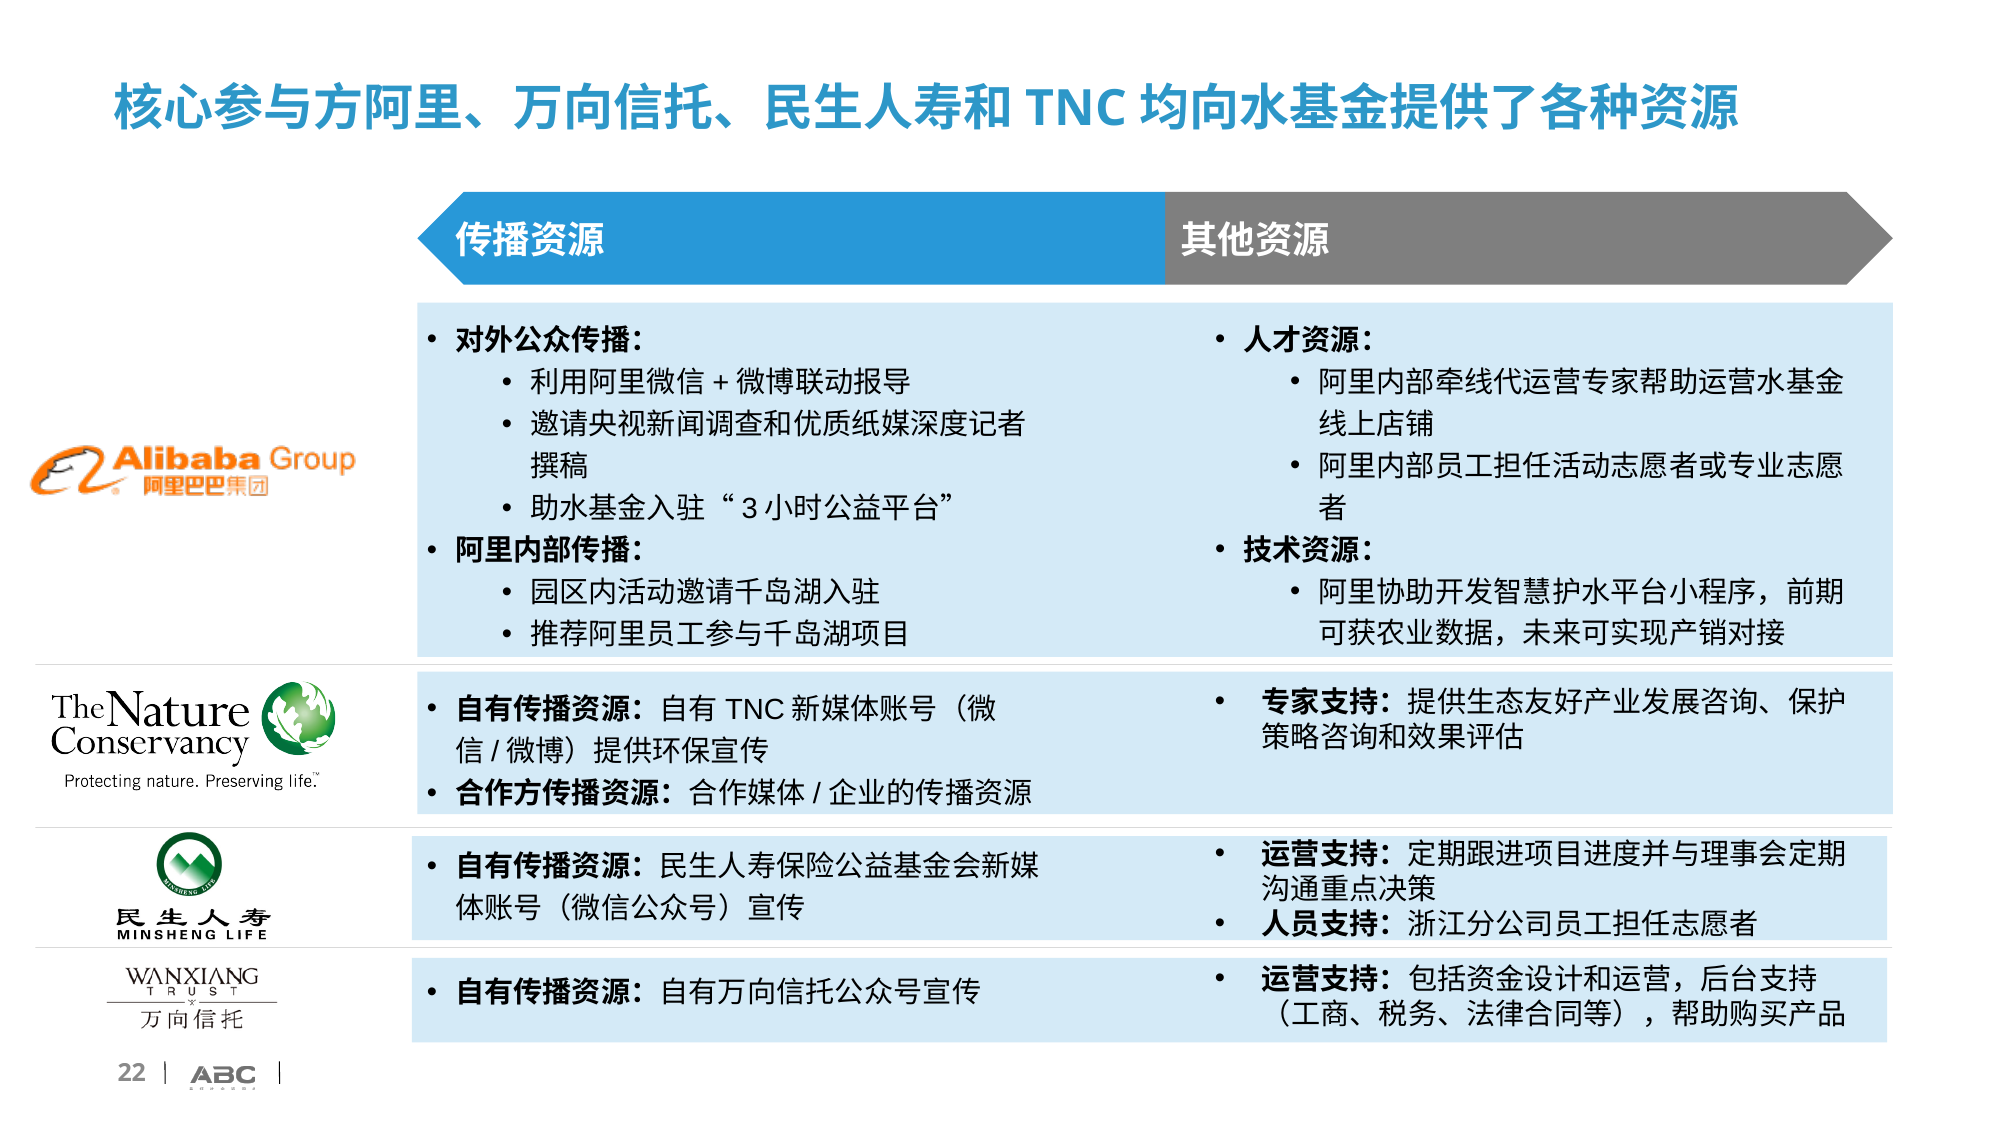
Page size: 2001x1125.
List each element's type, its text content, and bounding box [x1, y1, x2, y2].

text_box 其他资源 [1167, 190, 1895, 286]
text_box 传播资源 [415, 190, 1167, 286]
text_box 自有传播资源：民生人寿保险公益基金会新媒体账号（微信公众号）宣传 自有传播资源：自有万向信托公众号宣传 [411, 833, 1058, 947]
text_box 对外公众传播： 利用阿里微信+微博联动报导 邀请央视新闻调查和优质纸媒深度记者撰稿 助水基金入驻“3小时公益平台” 阿里内部传播： 园区内活动邀请千岛湖入驻 推荐阿里员工参与千岛湖项目 [411, 306, 1058, 664]
picture [37, 658, 349, 814]
picture [104, 948, 282, 1086]
text_box [416, 302, 1894, 658]
picture [100, 830, 286, 947]
text_box 人才资源： 阿里内部牵线代运营专家帮助运营水基金线上店铺 阿里内部员工担任活动志愿者或专业志愿者 技术资源： 阿里协助开发智慧护水平台小程序，前期可获农业数据，未来可实现产销对接 [1200, 306, 1888, 628]
text_box [1058, 835, 1200, 941]
text_box 运营支持：定期跟进项目进度并与理事会定期沟通重点决策 人员支持：浙江分公司员工担任志愿者 [1200, 828, 1888, 947]
text_box 专家支持：提供生态友好产业发展咨询、保护策略咨询和效果评估 [1200, 675, 1888, 761]
text_box [416, 671, 1894, 815]
title 核心参与方阿里、万向信托、民生人寿和TNC均向水基金提供了各种资源 [98, 71, 1892, 148]
text_box 自有传播资源：民生人寿保险公益基金会新媒体账号（微信公众号）宣传 自有传播资源：自有万向信托公众号宣传 [411, 948, 1058, 1010]
text_box [411, 957, 1888, 1043]
text_box 运营支持：包括资金设计和运营，后台支持（工商、税务、法律合同等），帮助购买产品 [1200, 952, 1888, 1038]
slide_number 22 [80, 1044, 161, 1104]
picture [0, 431, 412, 516]
text_box 自有传播资源：自有TNC新媒体账号（微信/微博）提供环保宣传 合作方传播资源：合作媒体/企业的传播资源 [411, 675, 1058, 827]
